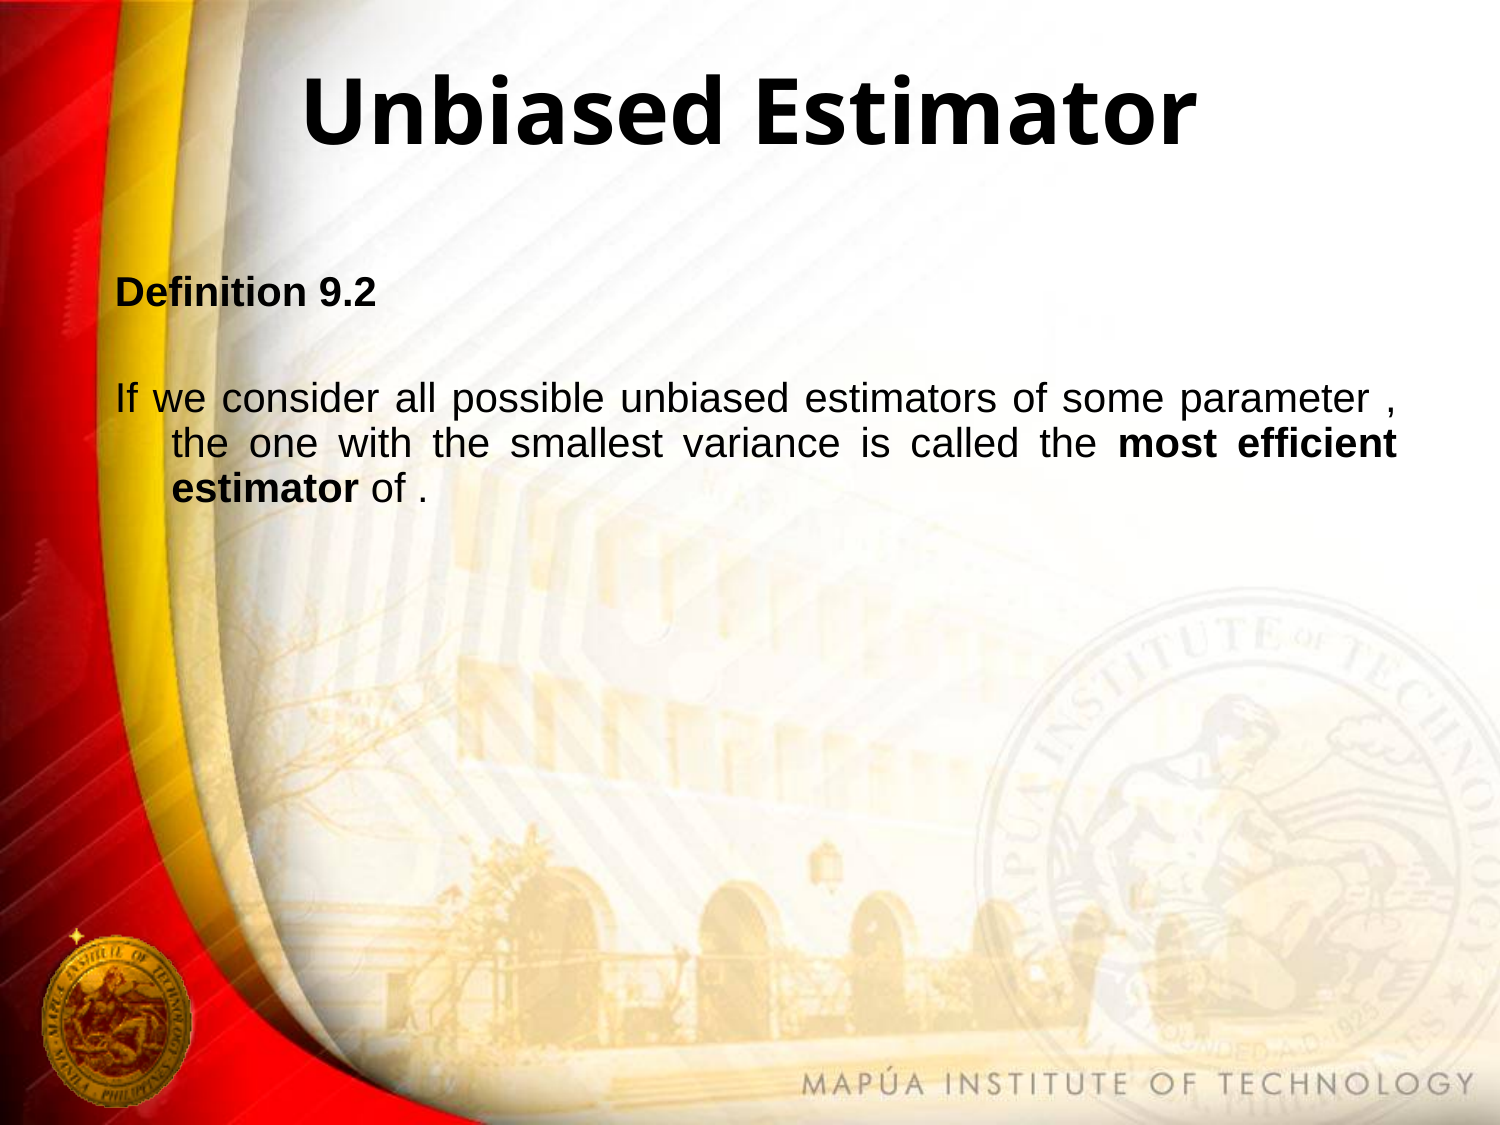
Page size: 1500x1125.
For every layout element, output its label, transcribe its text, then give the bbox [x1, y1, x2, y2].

title Unbiased Estimator [75, 45, 1425, 233]
picture [0, 0, 1500, 1125]
